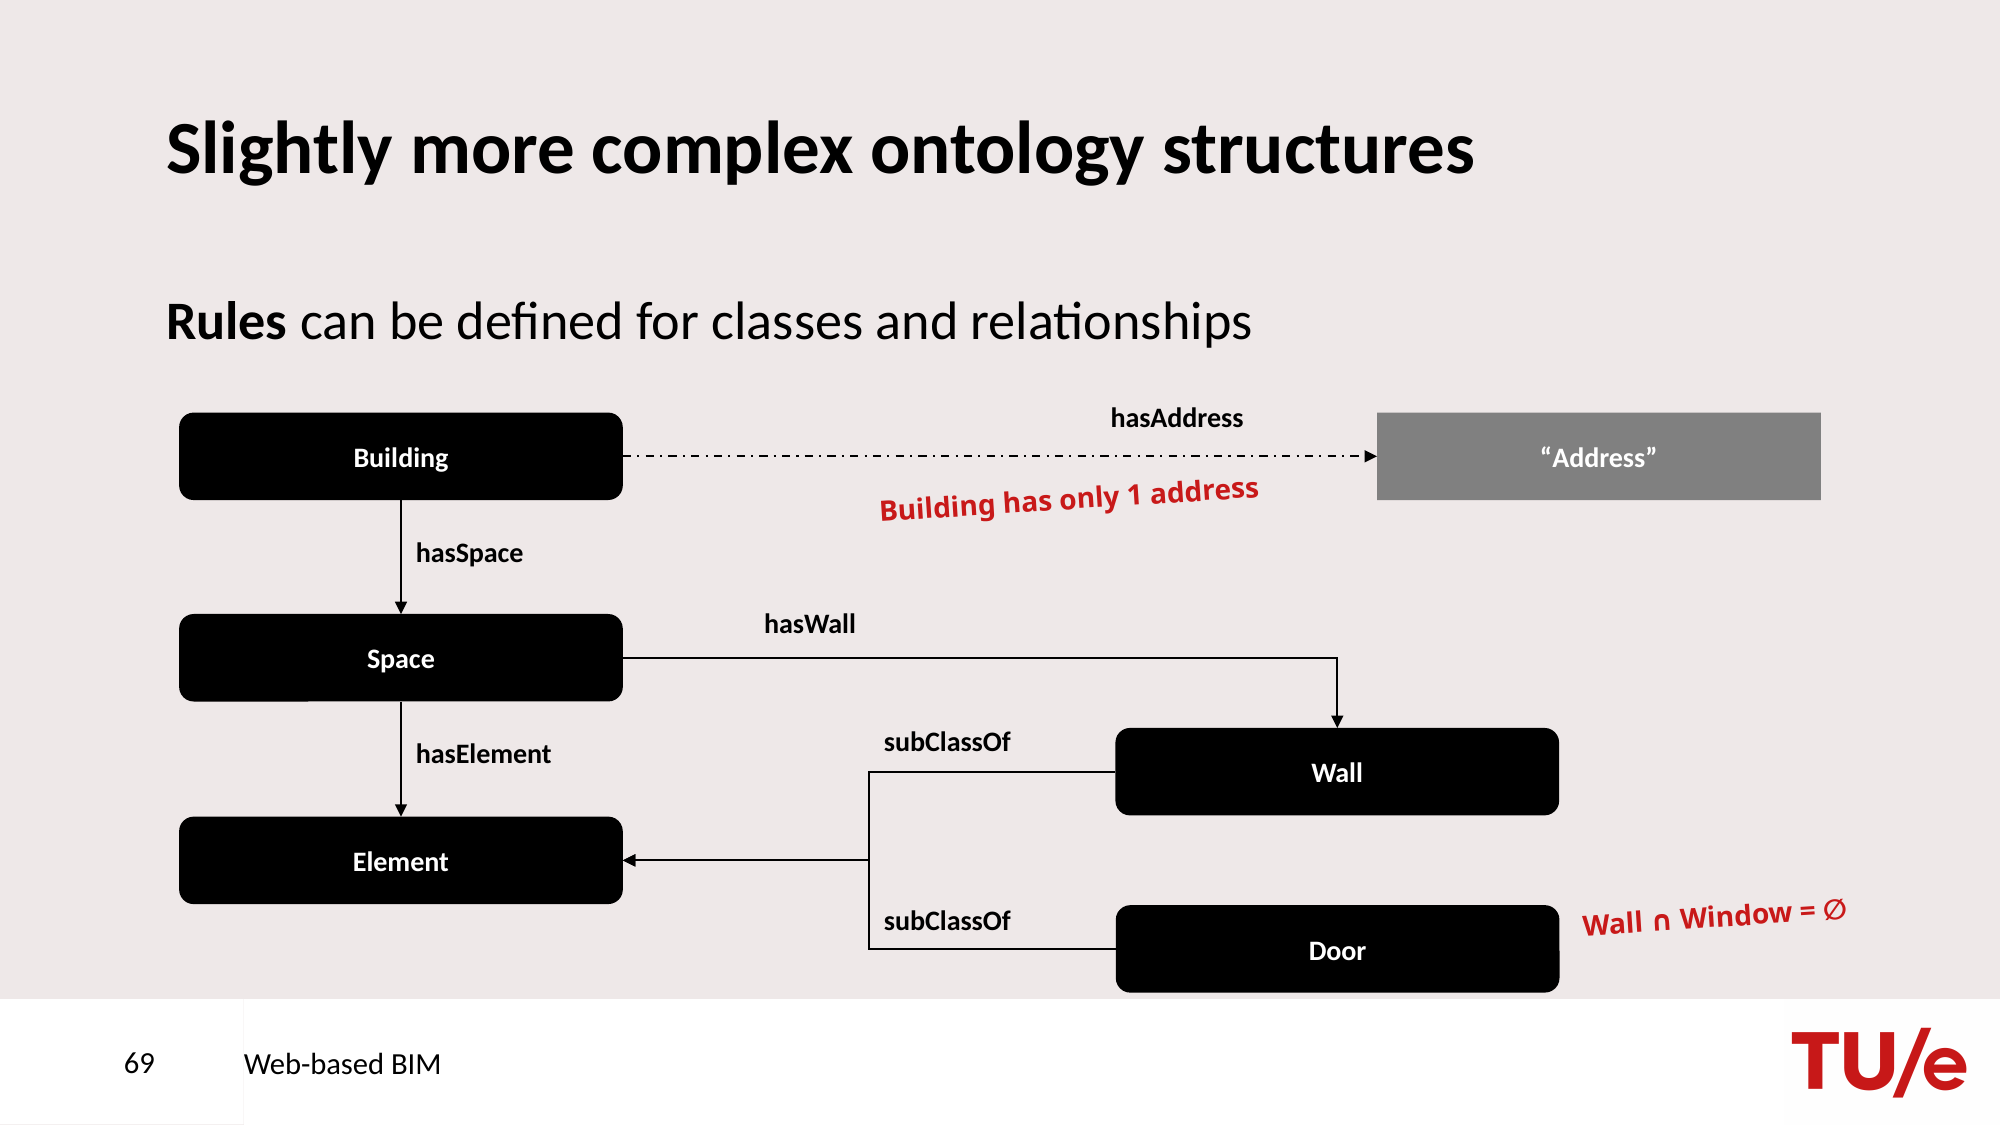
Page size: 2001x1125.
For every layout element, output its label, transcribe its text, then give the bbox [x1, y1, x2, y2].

text_box Building has only 1 address [862, 452, 1398, 536]
slide_number 69 [0, 999, 244, 1125]
title Slightly more complex ontology structures [165, 113, 1819, 232]
text_box Door [1114, 904, 1561, 994]
text_box Building [178, 411, 624, 502]
text_box hasSpace [402, 526, 641, 575]
text_box Wall ∩ Window = ∅ [1566, 873, 2000, 950]
text_box Space [178, 612, 624, 703]
text_box Element [178, 815, 622, 906]
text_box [622, 771, 1116, 861]
text_box “Address” [1376, 412, 1822, 501]
list Rules can be defined for classes and relationships [165, 285, 1819, 925]
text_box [622, 657, 1338, 728]
picture [1784, 999, 2000, 1125]
text_box hasAddress [1095, 392, 1336, 441]
text_box hasElement [402, 727, 641, 777]
text_box subClassOf [869, 728, 1109, 765]
text_box Wall [1114, 726, 1561, 817]
text_box hasWall [749, 598, 989, 647]
footer Web-based BIM [244, 999, 1784, 1125]
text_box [622, 861, 1116, 949]
